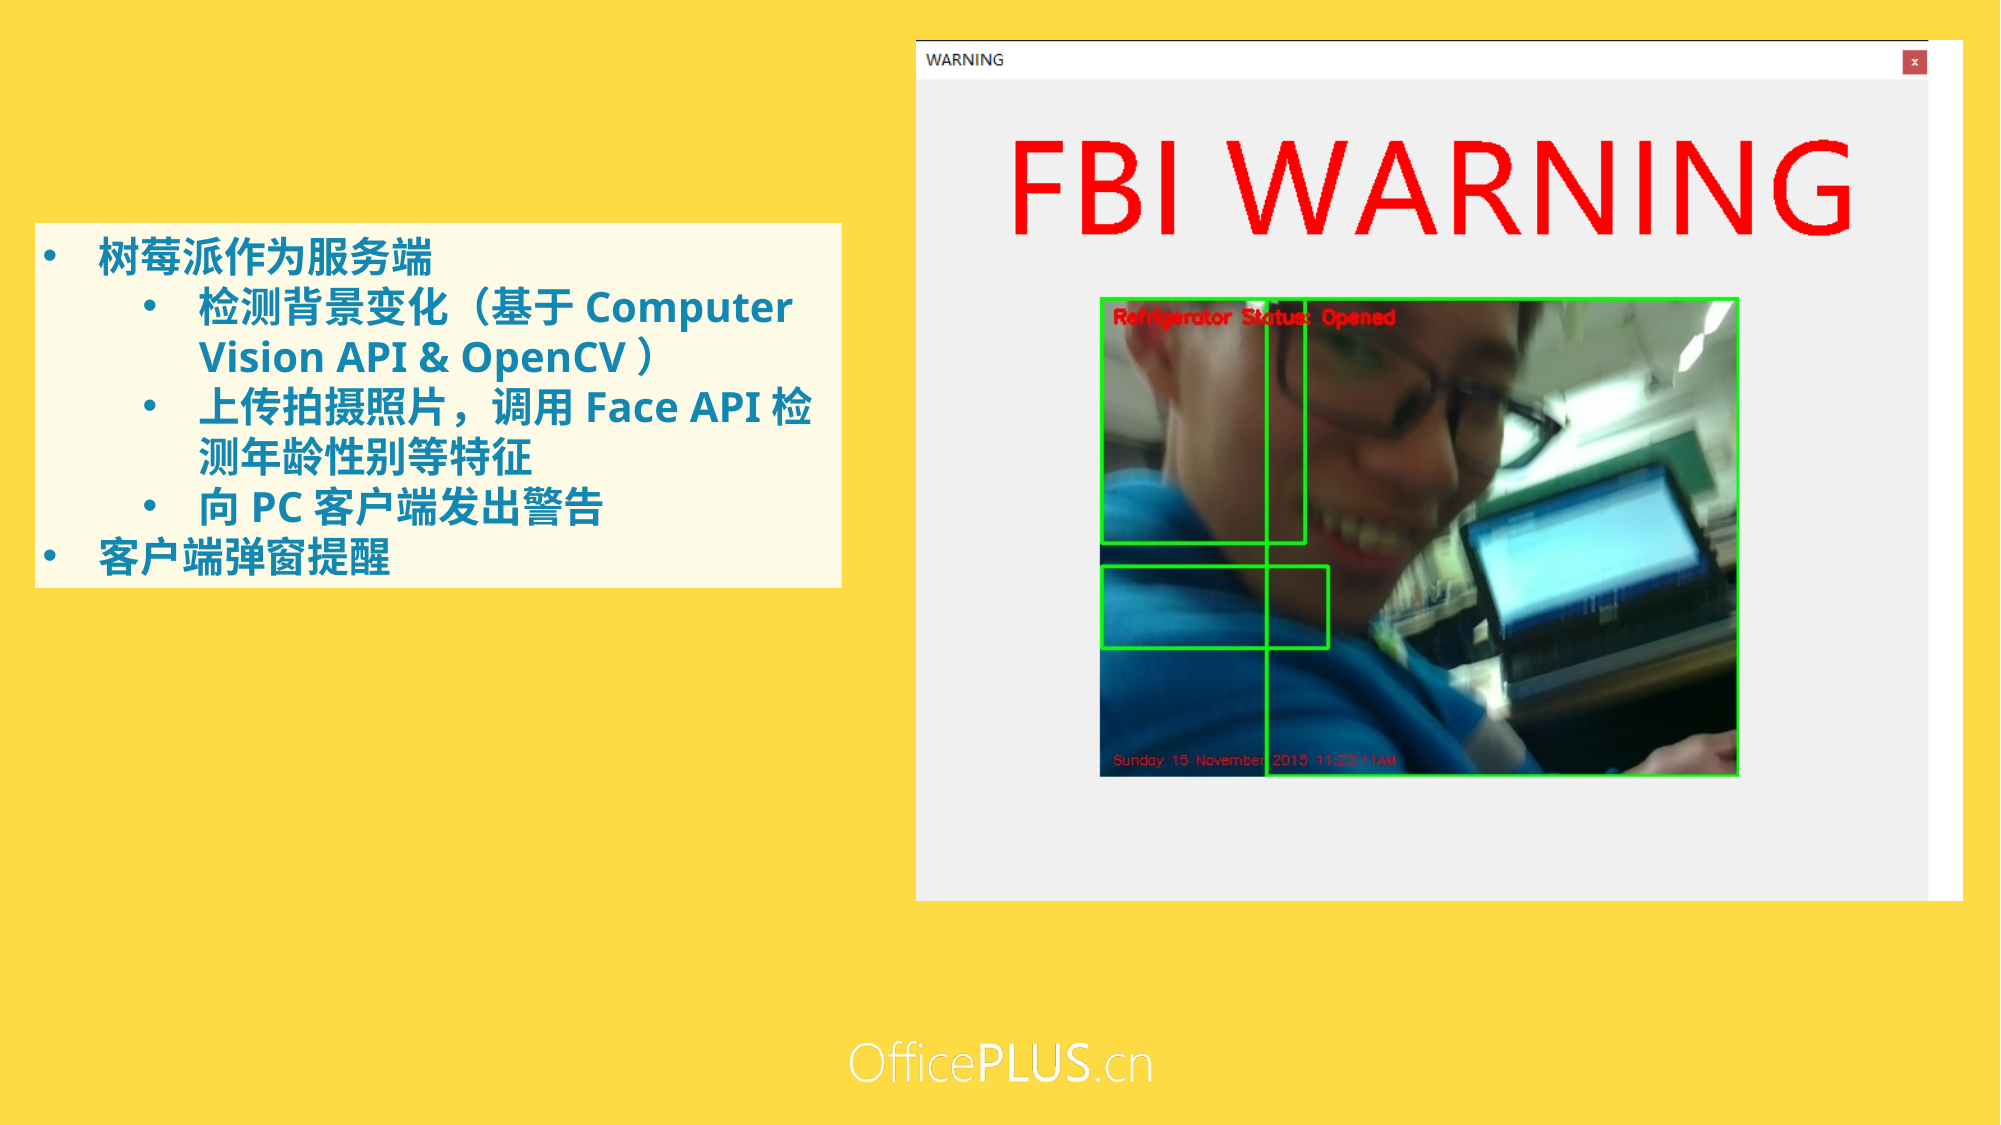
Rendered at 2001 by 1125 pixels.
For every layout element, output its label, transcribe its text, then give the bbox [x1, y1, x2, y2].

text_box 树莓派作为服务端 检测背景变化（基于Computer Vision API & OpenCV） 上传拍摄照片，调用Face API检测年龄性别等特征 向PC客户端发出警告 客户端弹窗提醒 [35, 222, 842, 588]
picture [915, 40, 1963, 901]
picture [849, 1041, 1151, 1082]
